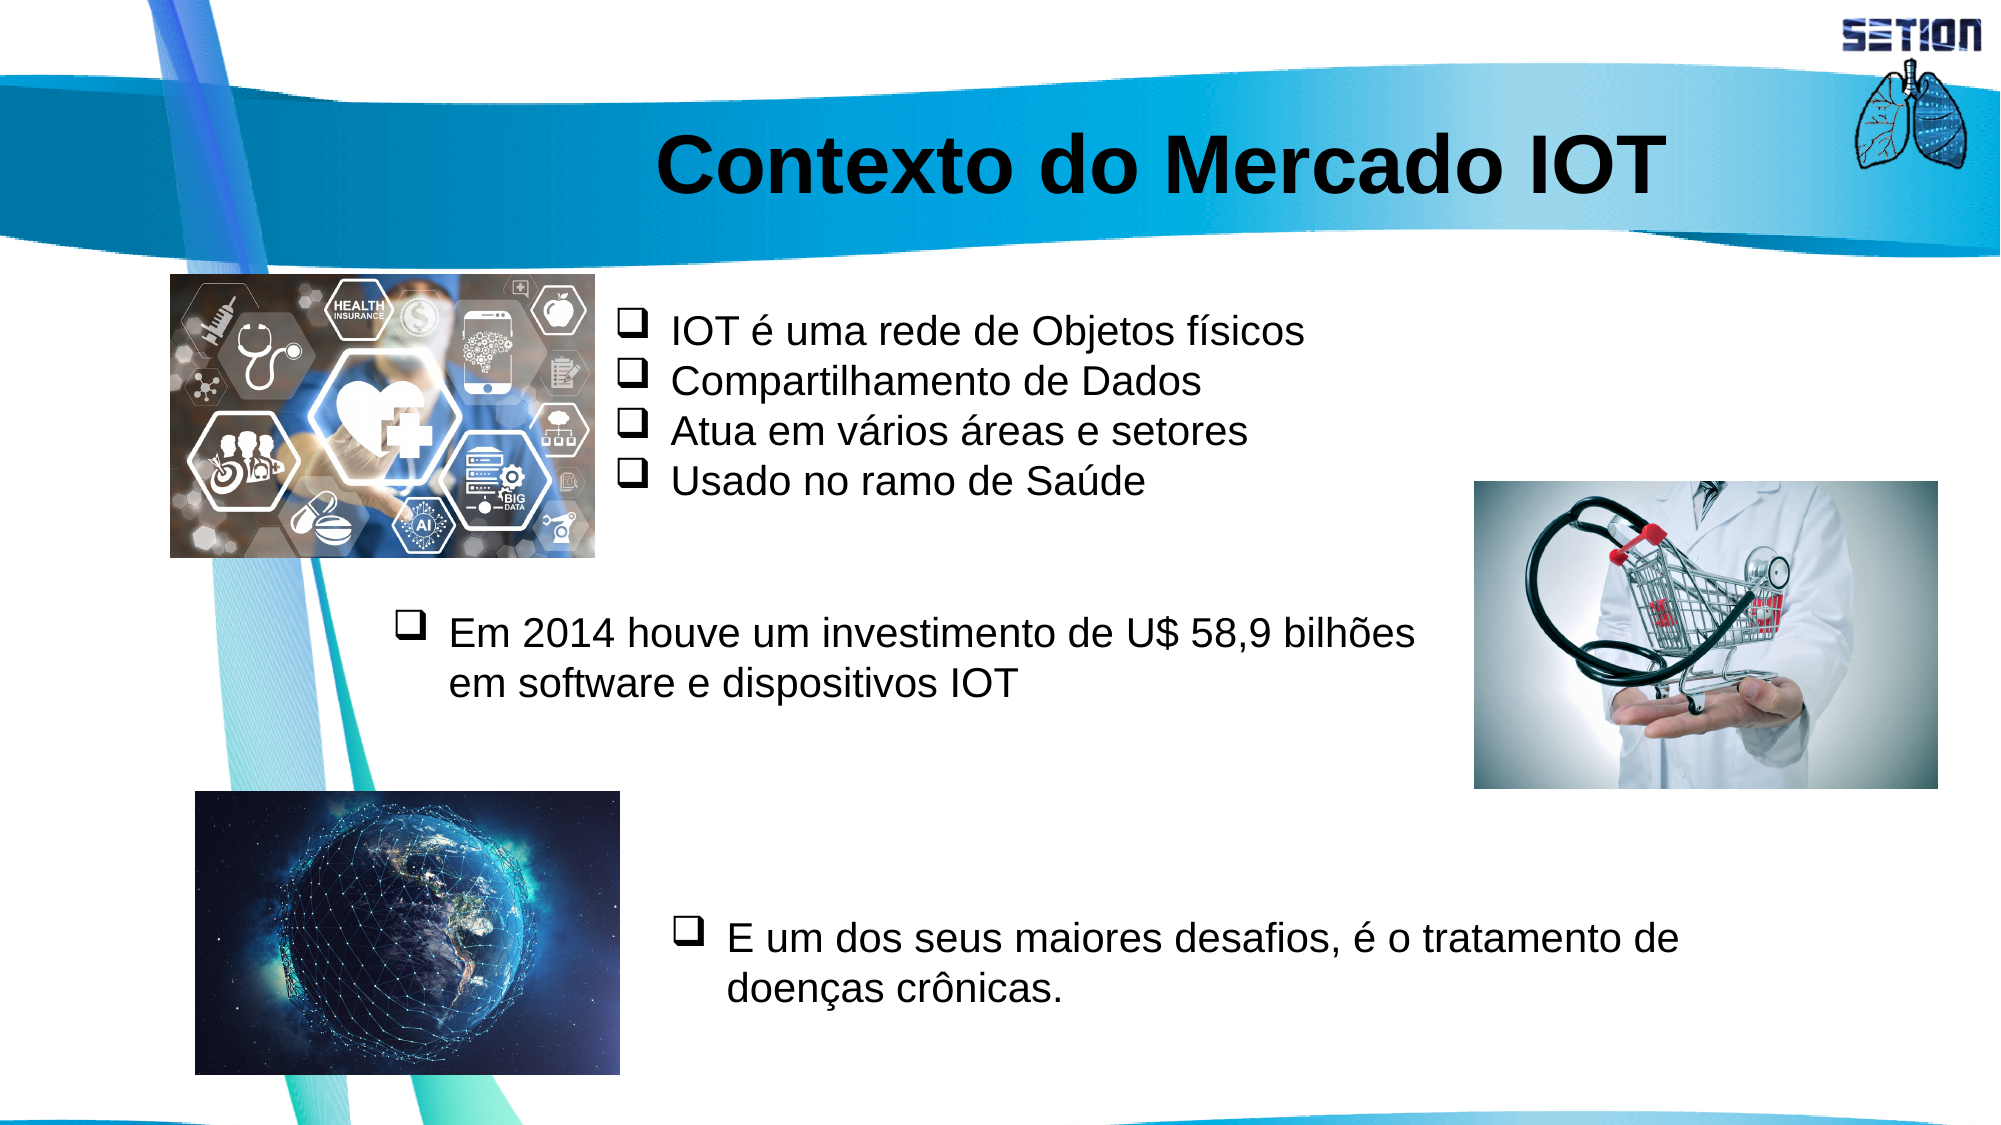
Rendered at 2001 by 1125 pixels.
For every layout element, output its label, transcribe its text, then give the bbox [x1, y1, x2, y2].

text_box Em 2014 houve um investimento de U$ 58,9 bilhões em software e dispositivos IOT [955, 597, 1465, 713]
picture [0, 0, 2000, 1125]
